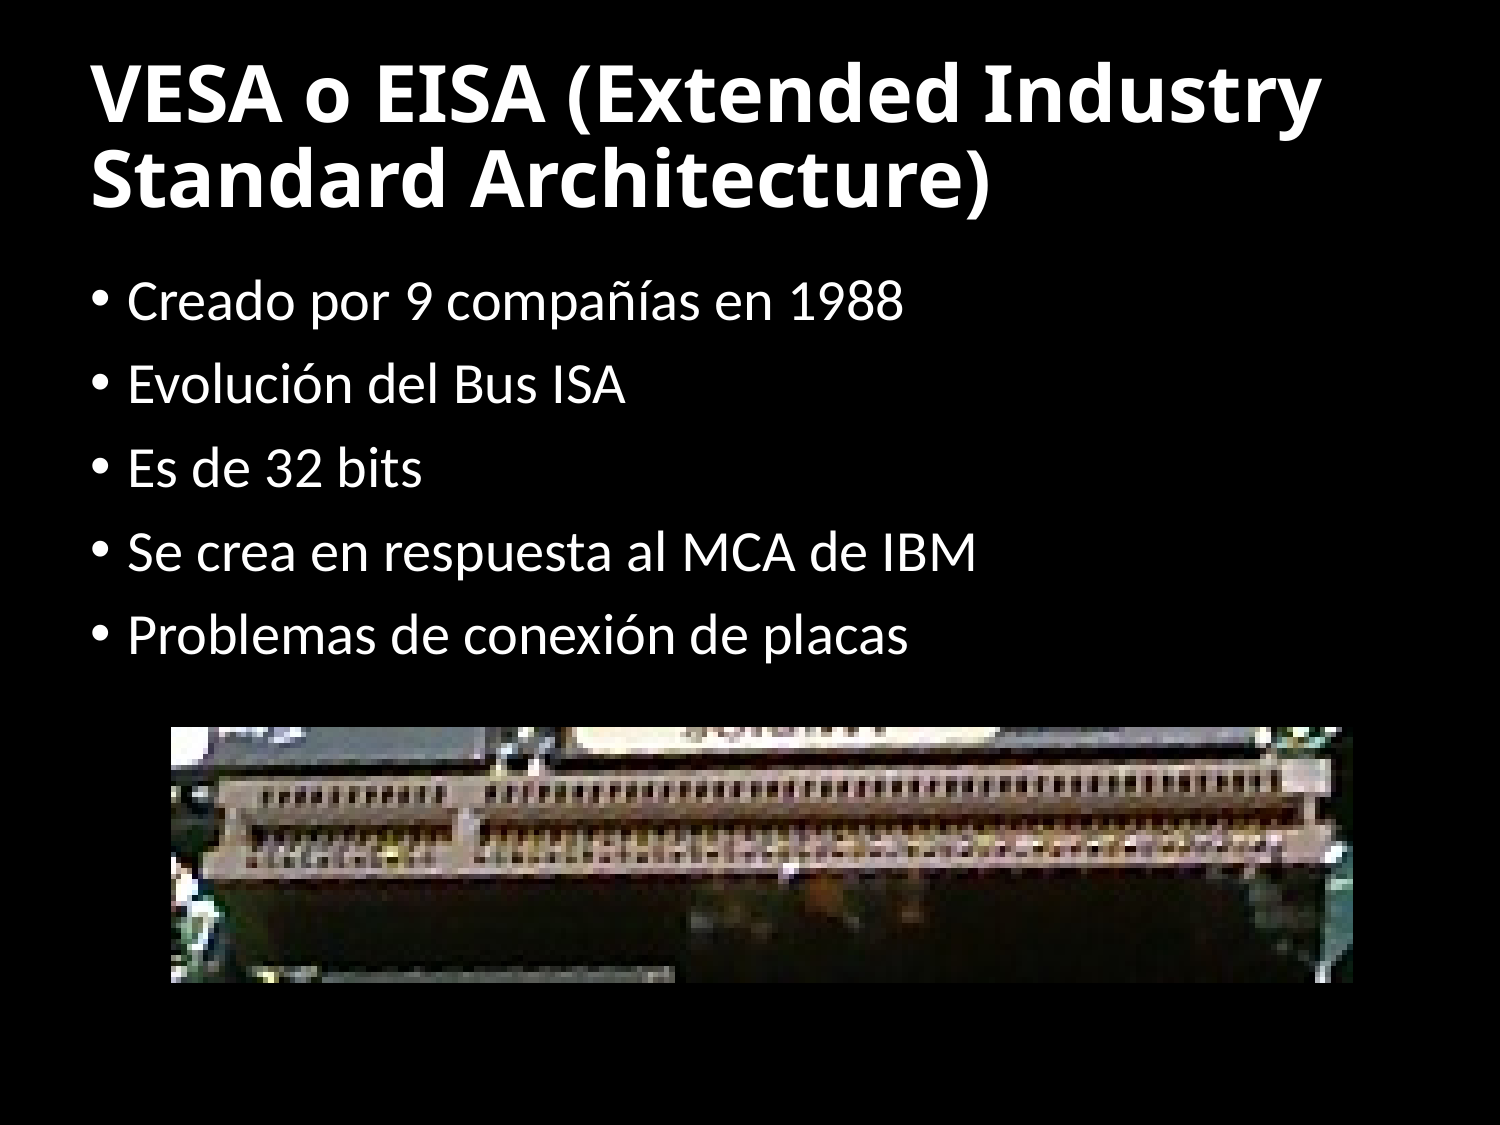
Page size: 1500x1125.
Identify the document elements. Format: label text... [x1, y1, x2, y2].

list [171, 727, 1353, 983]
list Creado por 9 compañías en 1988 Evolución del Bus ISA Es de 32 bits Se crea en respuesta al MCA de IBM Problemas de conexión de placas [75, 262, 1436, 764]
title VESA o EISA (Extended Industry Standard Architecture) [75, 45, 1425, 233]
